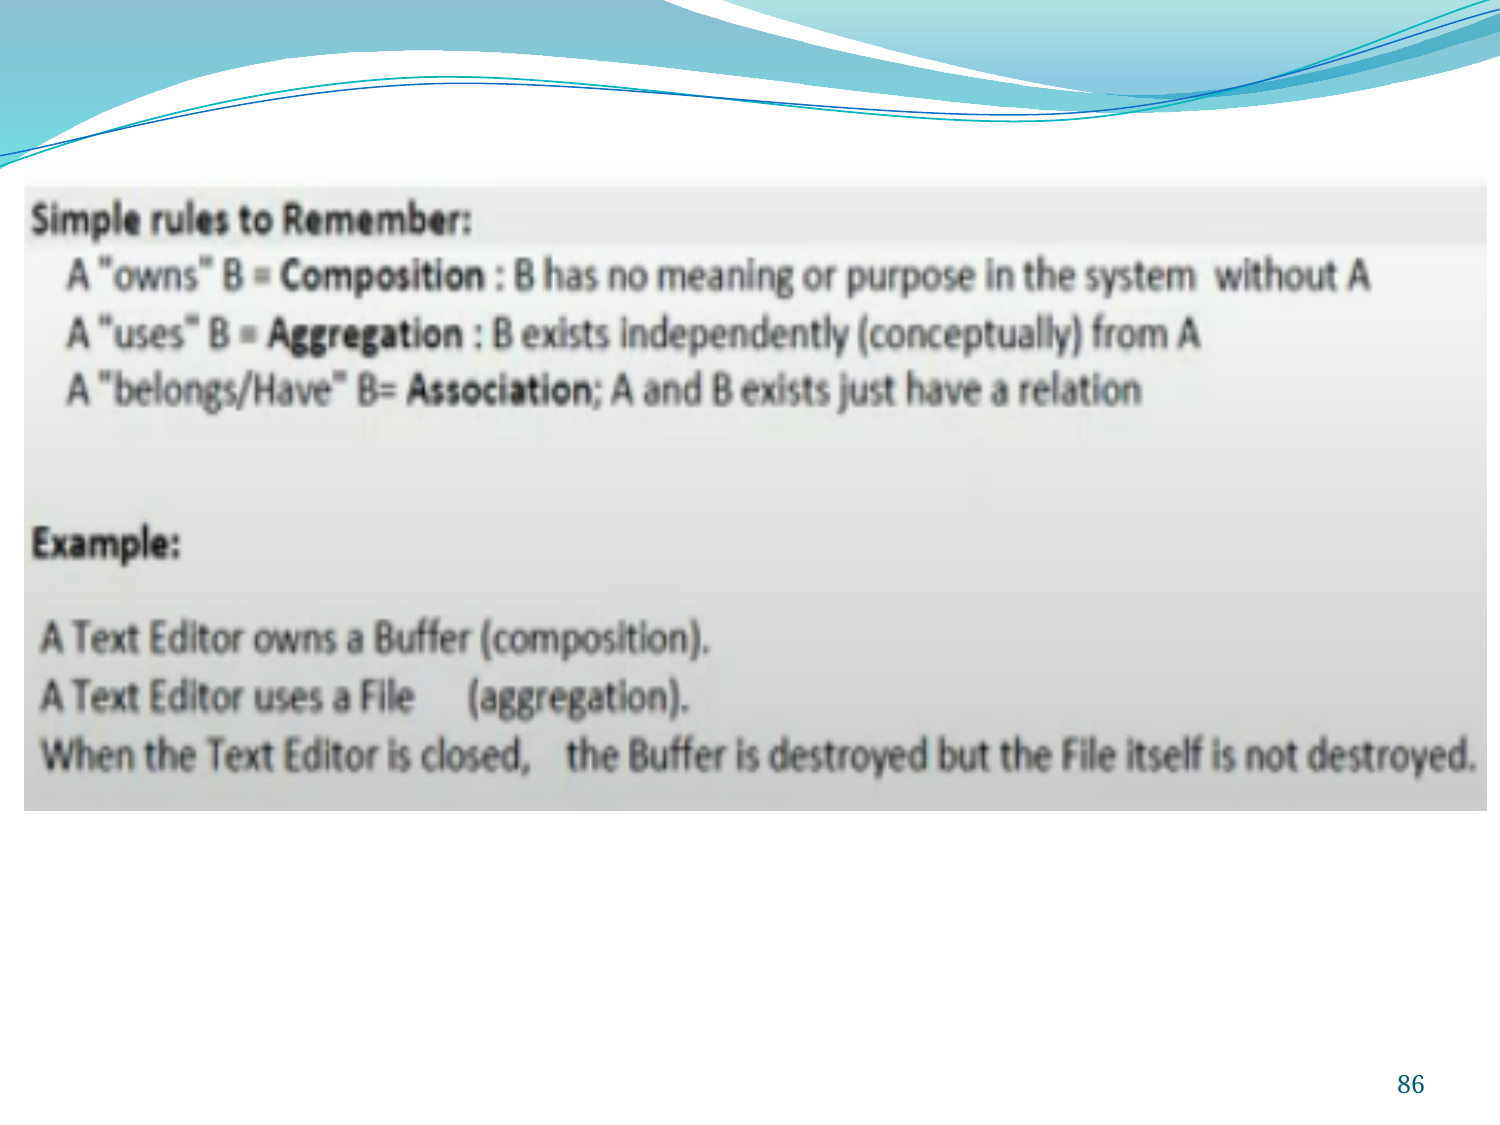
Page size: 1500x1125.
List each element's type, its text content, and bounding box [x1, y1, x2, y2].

picture [24, 162, 1487, 811]
slide_number 86 [1299, 1042, 1425, 1103]
